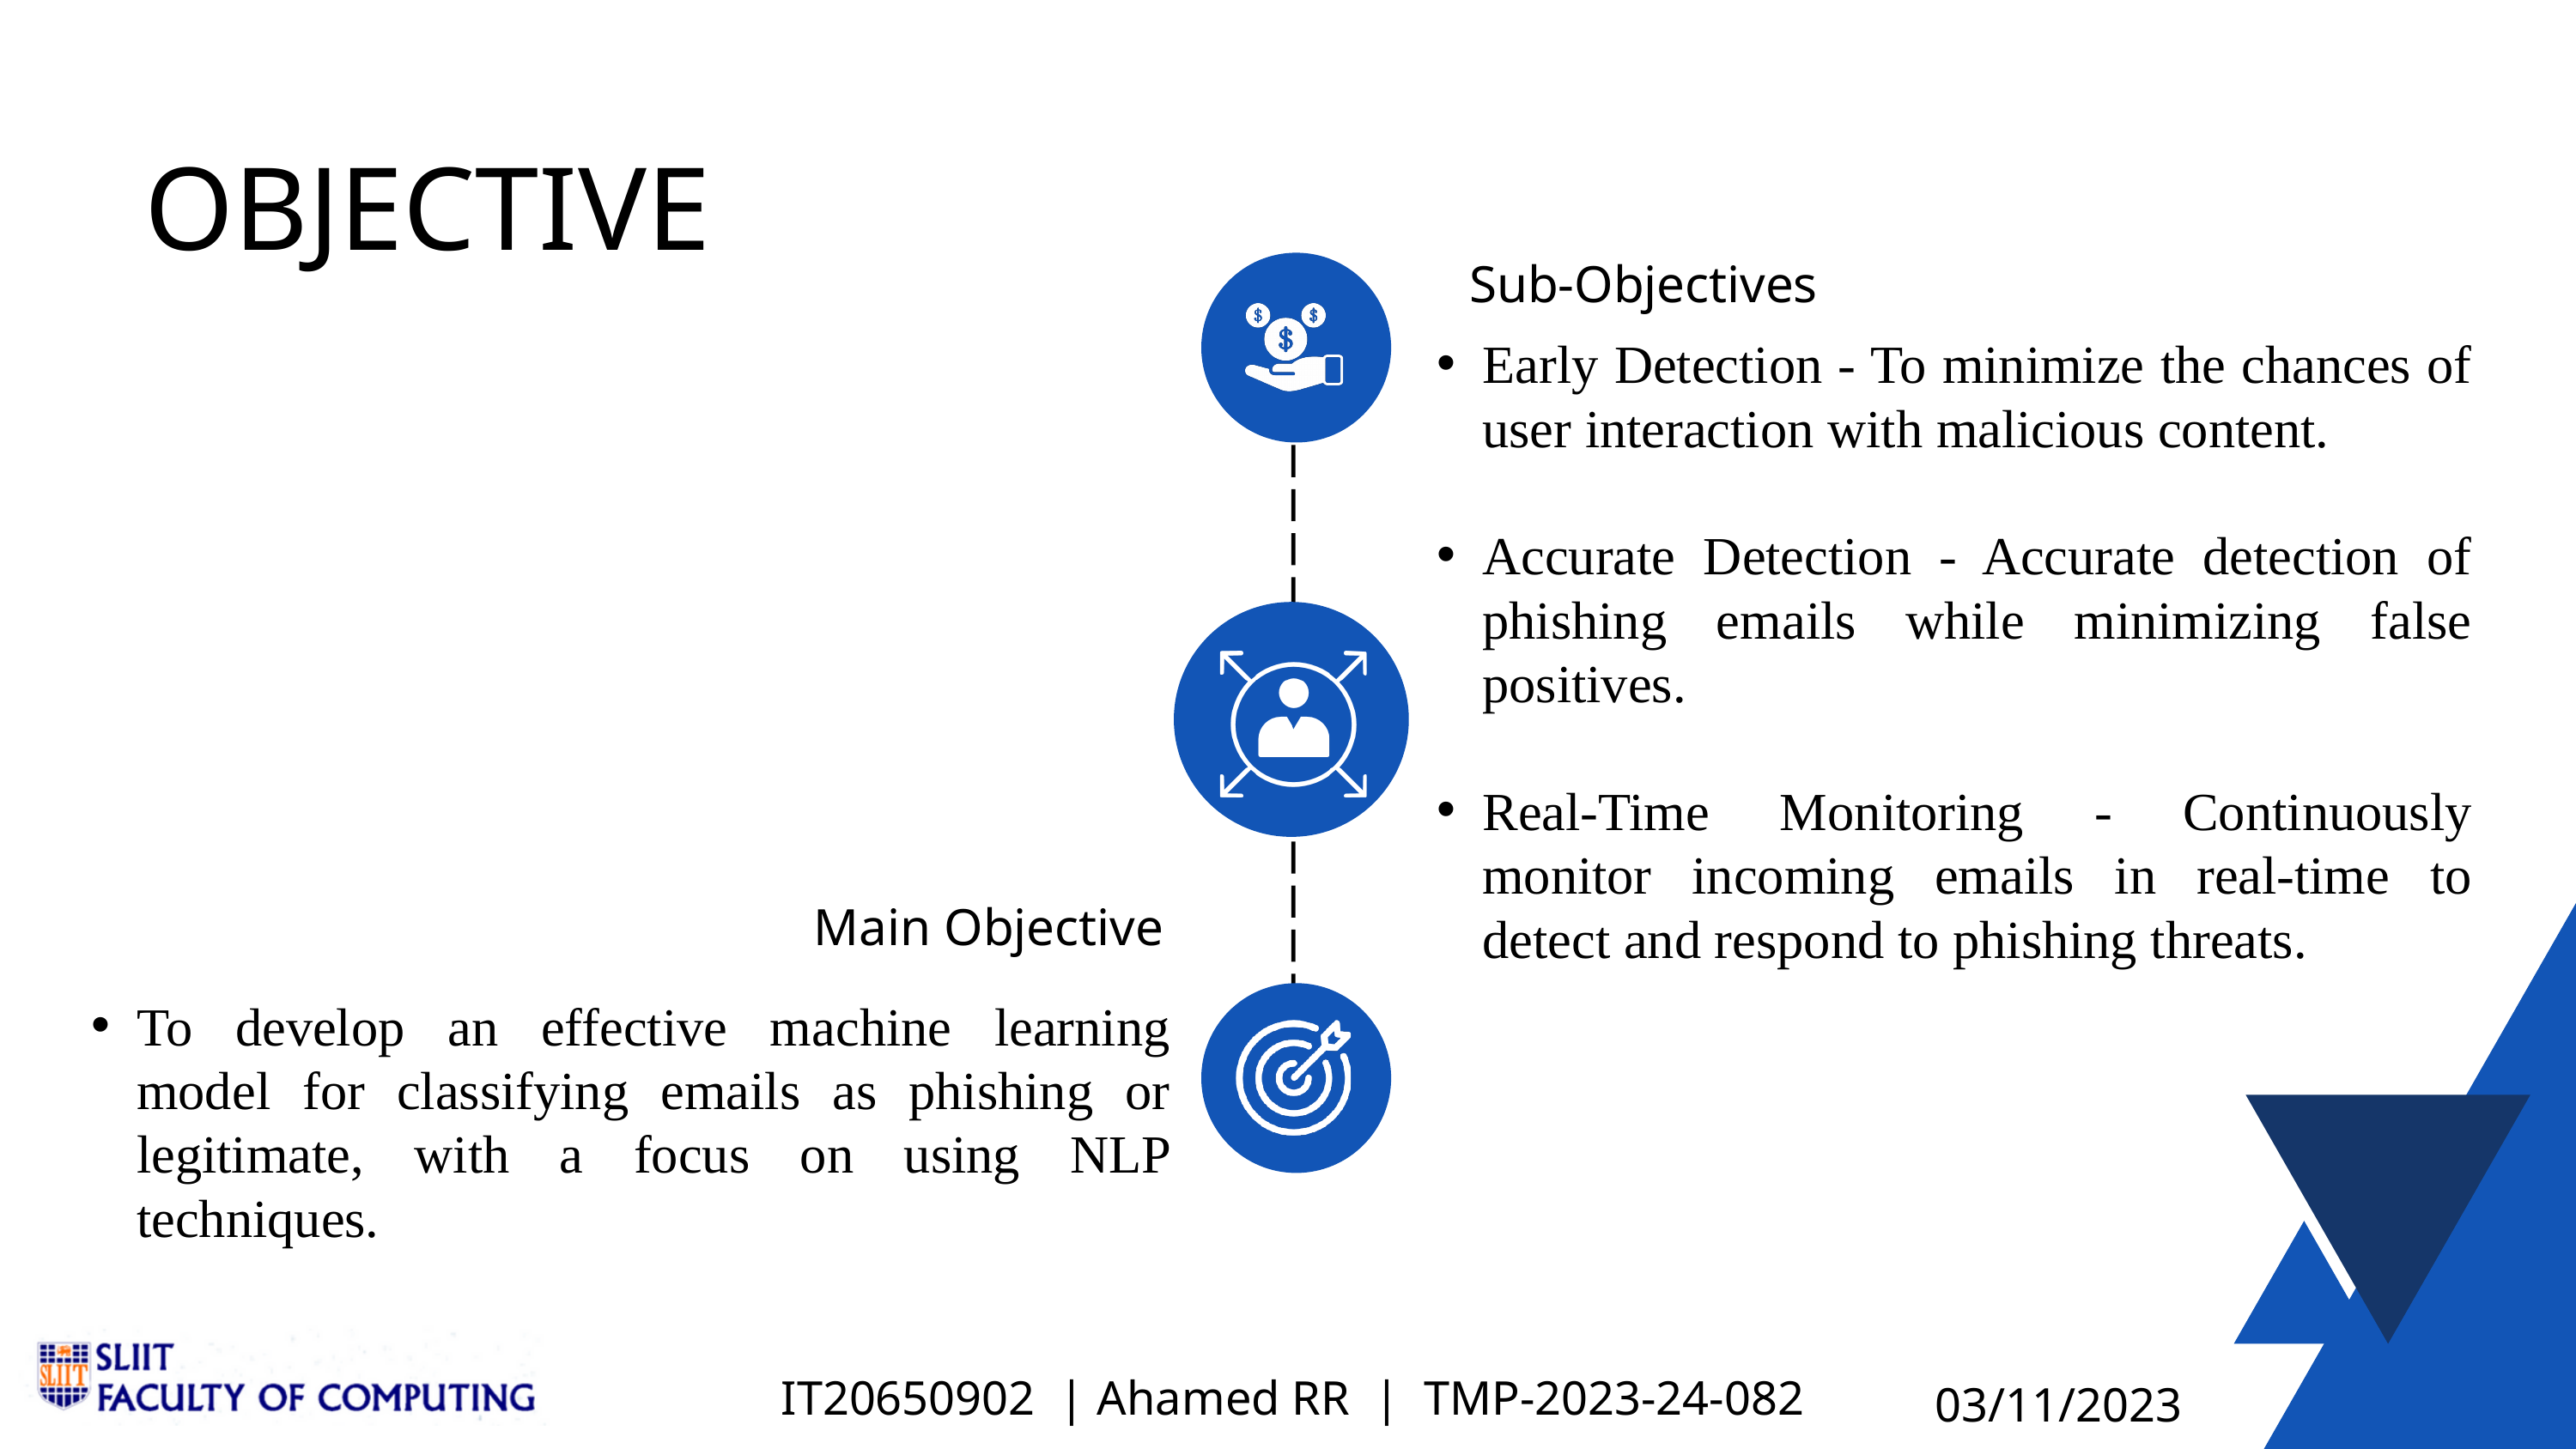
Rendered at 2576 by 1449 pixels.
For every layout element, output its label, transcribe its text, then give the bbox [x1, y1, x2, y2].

text_box Main Objective [687, 885, 1163, 956]
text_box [1200, 983, 1392, 1173]
text_box OBJECTIVE [144, 136, 968, 274]
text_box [1200, 252, 1392, 443]
text_box Sub-Objectives [1469, 242, 1932, 313]
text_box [1173, 601, 1409, 838]
text_box Early Detection - To minimize the chances of user interaction with malicious content. Accurate Detection - Accurate detection of phishing emails while minimizing false positives. Real-Time Monitoring - Continuously monitor incoming emails in real-time to detect and respond to phishing threats. [1391, 330, 2473, 969]
text_box To develop an effective machine learning model for classifying emails as phishing or legitimate, with a focus on using NLP techniques. [46, 992, 1171, 1313]
text_box 03/11/2023 [1912, 1366, 2206, 1432]
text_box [2216, 839, 2576, 1449]
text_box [2233, 1220, 2375, 1344]
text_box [2245, 1094, 2531, 1344]
text_box IT20650902 | Ahamed RR | TMP-2023-24-082 [687, 1359, 1899, 1425]
text_box [18, 1319, 557, 1426]
